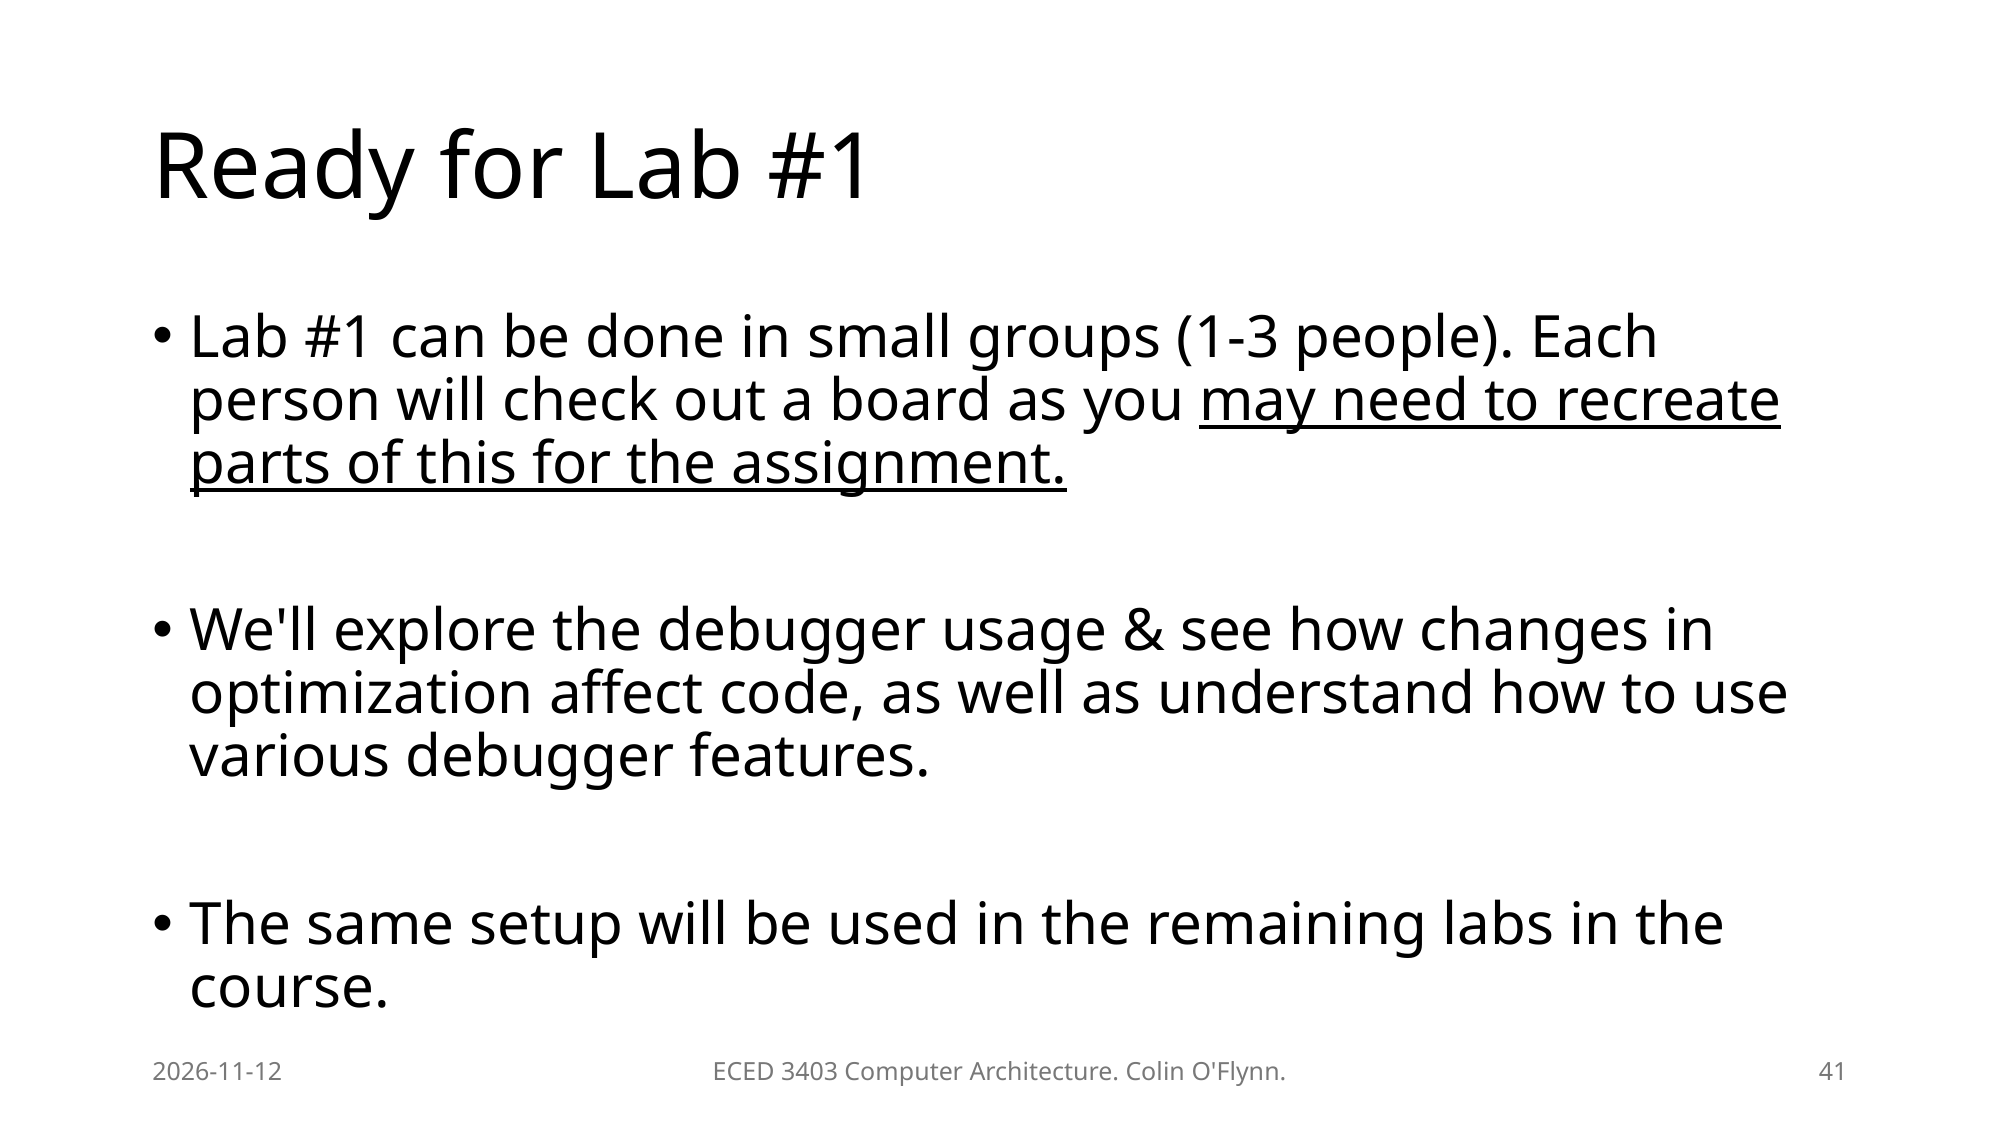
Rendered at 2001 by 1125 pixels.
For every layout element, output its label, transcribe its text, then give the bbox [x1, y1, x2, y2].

footer ECED 3403 Computer Architecture. Colin O'Flynn. [662, 1042, 1338, 1103]
slide_number 41 [1412, 1042, 1863, 1103]
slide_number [137, 1042, 588, 1103]
list Lab #1 can be done in small groups (1-3 people). Each person will check out a board as you may need to recreate parts of this for the assignment. We'll explore the debugger usage & see how changes in optimization affect code, as well as understand how to use various debugger features. The same setup will be used in the remaining labs in the course. [137, 299, 1863, 1014]
title Ready for Lab #1 [137, 59, 1863, 278]
